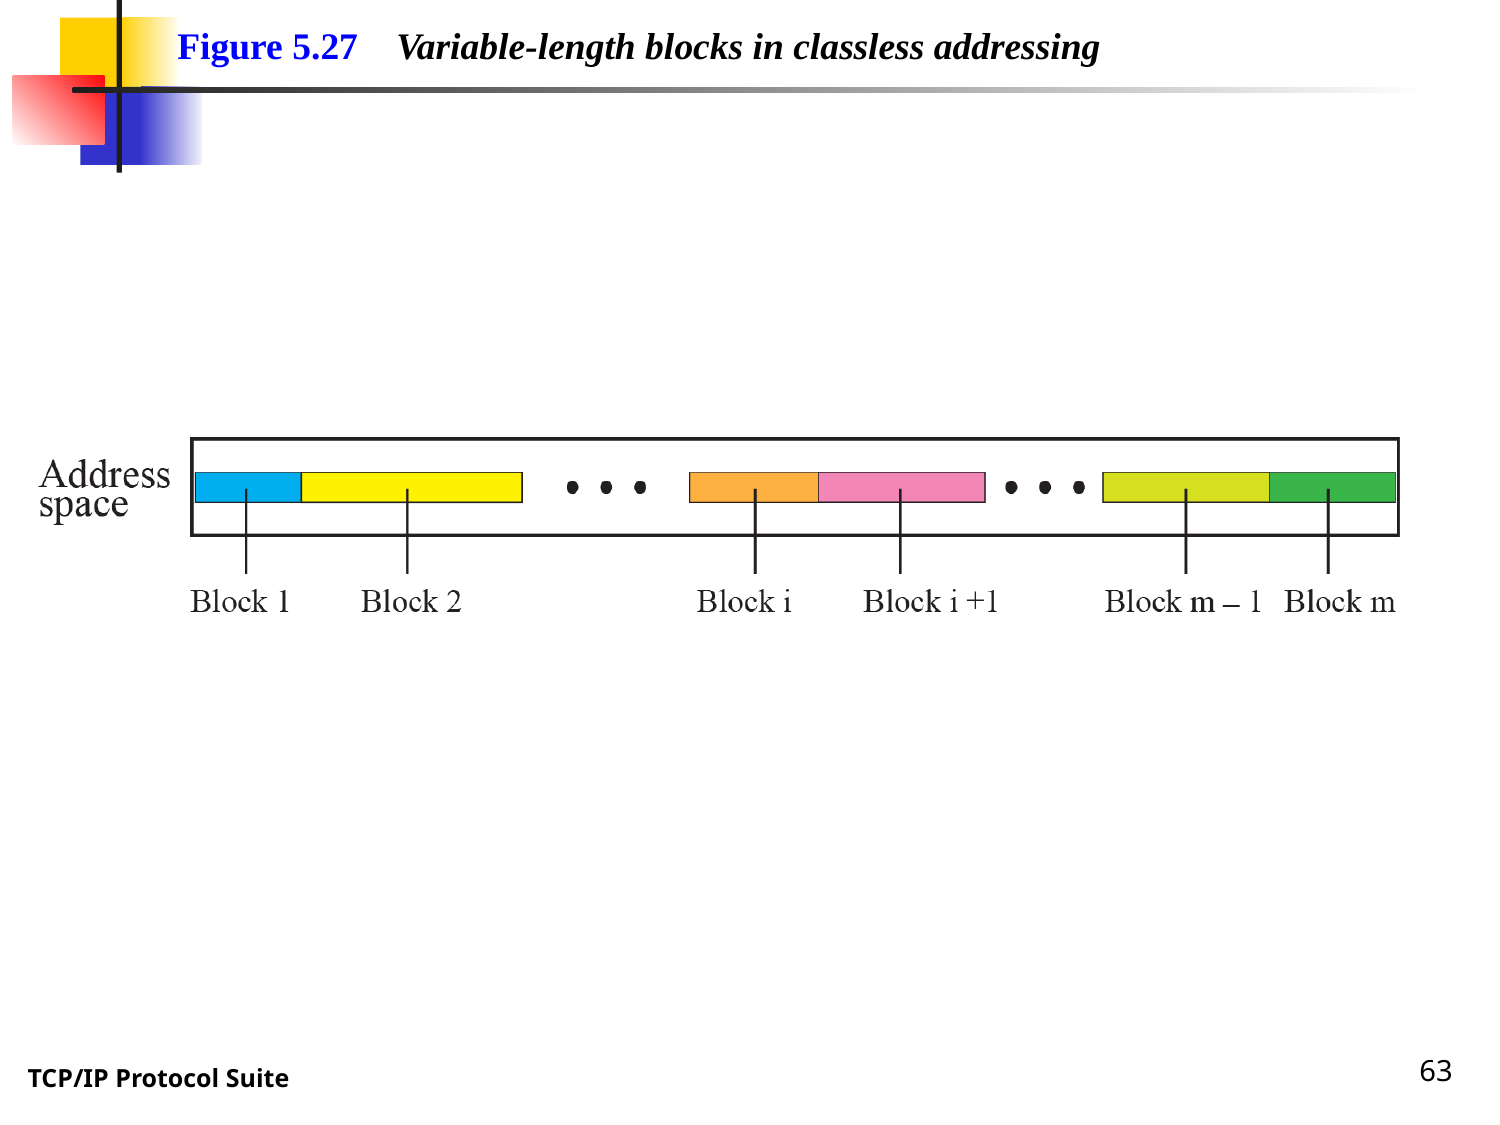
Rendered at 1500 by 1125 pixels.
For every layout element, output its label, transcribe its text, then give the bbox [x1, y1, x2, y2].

picture [38, 437, 1400, 622]
text_box [116, 0, 122, 87]
text_box [116, 93, 122, 173]
footer TCP/IP Protocol Suite [12, 1025, 488, 1100]
text_box Figure 5.27 Variable-length blocks in classless addressing [162, 14, 1400, 75]
text_box [122, 17, 177, 86]
text_box [122, 93, 141, 165]
text_box [72, 87, 1423, 93]
text_box [80, 93, 116, 165]
slide_number 63 [1155, 1024, 1468, 1100]
text_box [60, 17, 116, 86]
text_box [141, 93, 202, 165]
text_box [12, 75, 105, 145]
